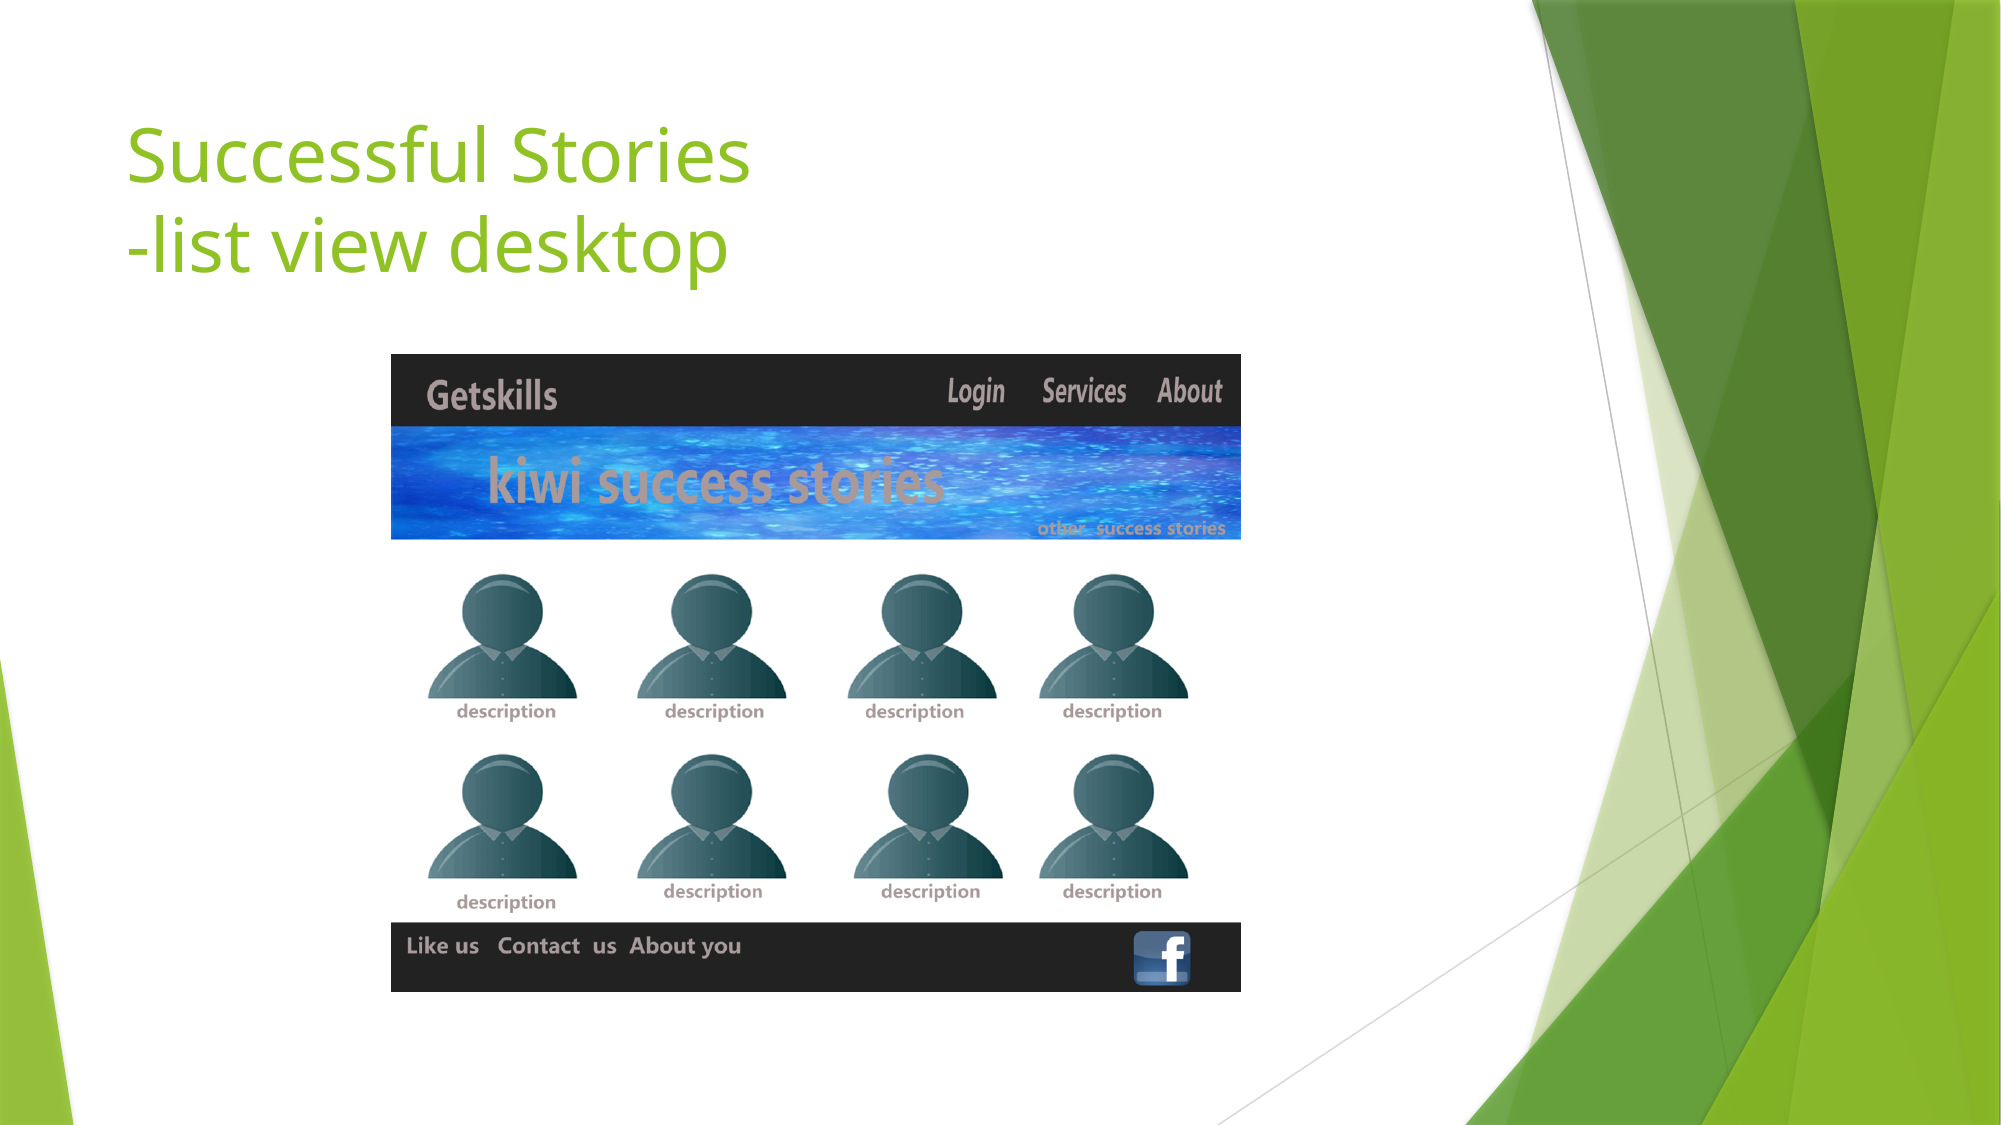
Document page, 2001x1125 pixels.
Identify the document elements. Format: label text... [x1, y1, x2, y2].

title Successful Stories -list view desktop [111, 99, 1522, 317]
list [391, 353, 1242, 992]
